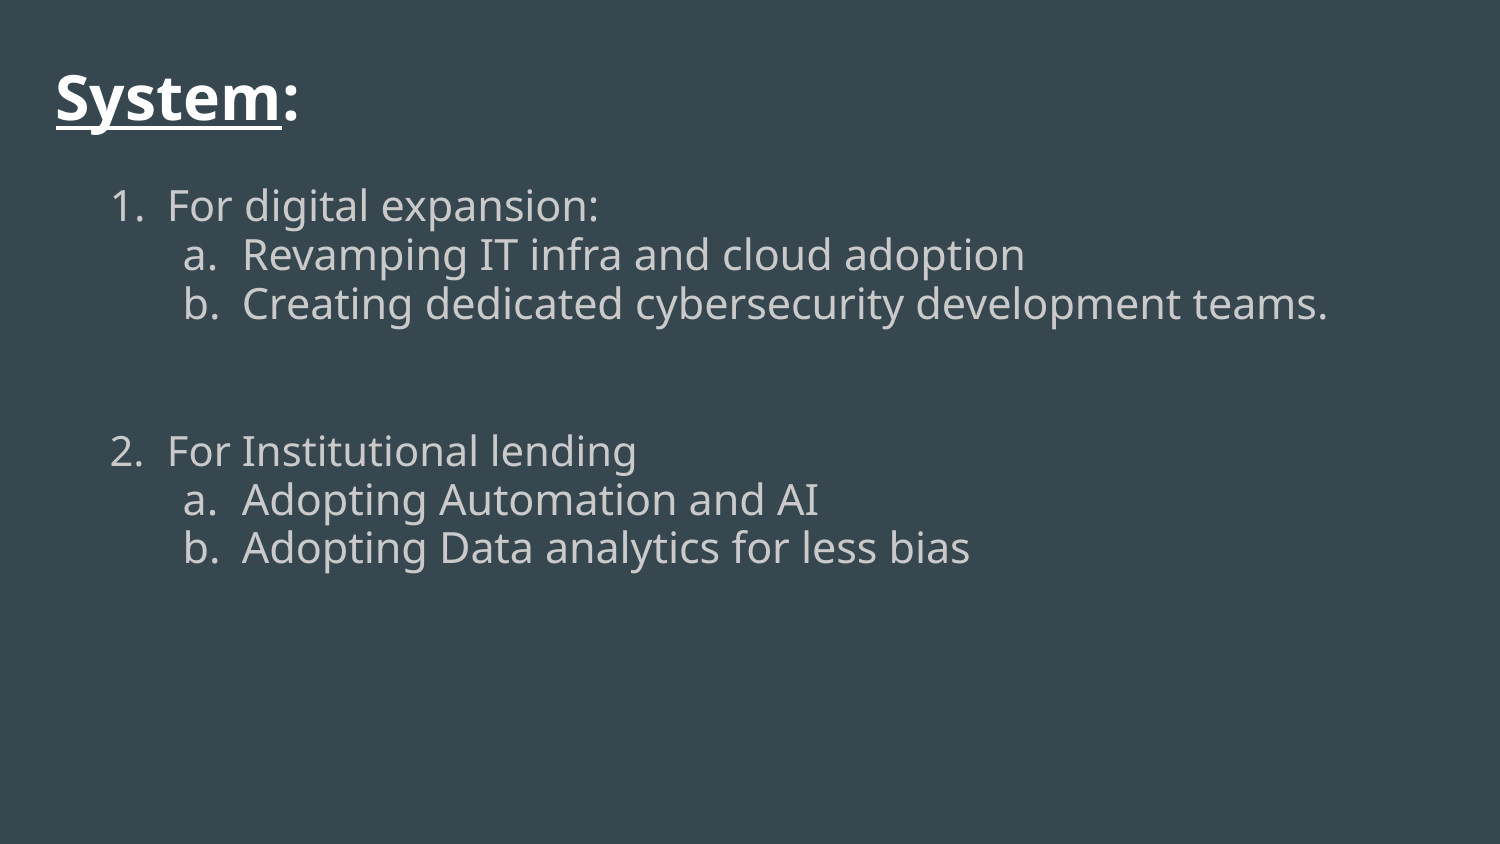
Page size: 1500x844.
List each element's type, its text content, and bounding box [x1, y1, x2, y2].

list For digital expansion: Revamping IT infra and cloud adoption Creating dedicated cybersecurity development teams. For Institutional lending Adopting Automation and AI Adopting Data analytics for less bias [76, 167, 1424, 728]
title System: [40, 43, 1439, 138]
